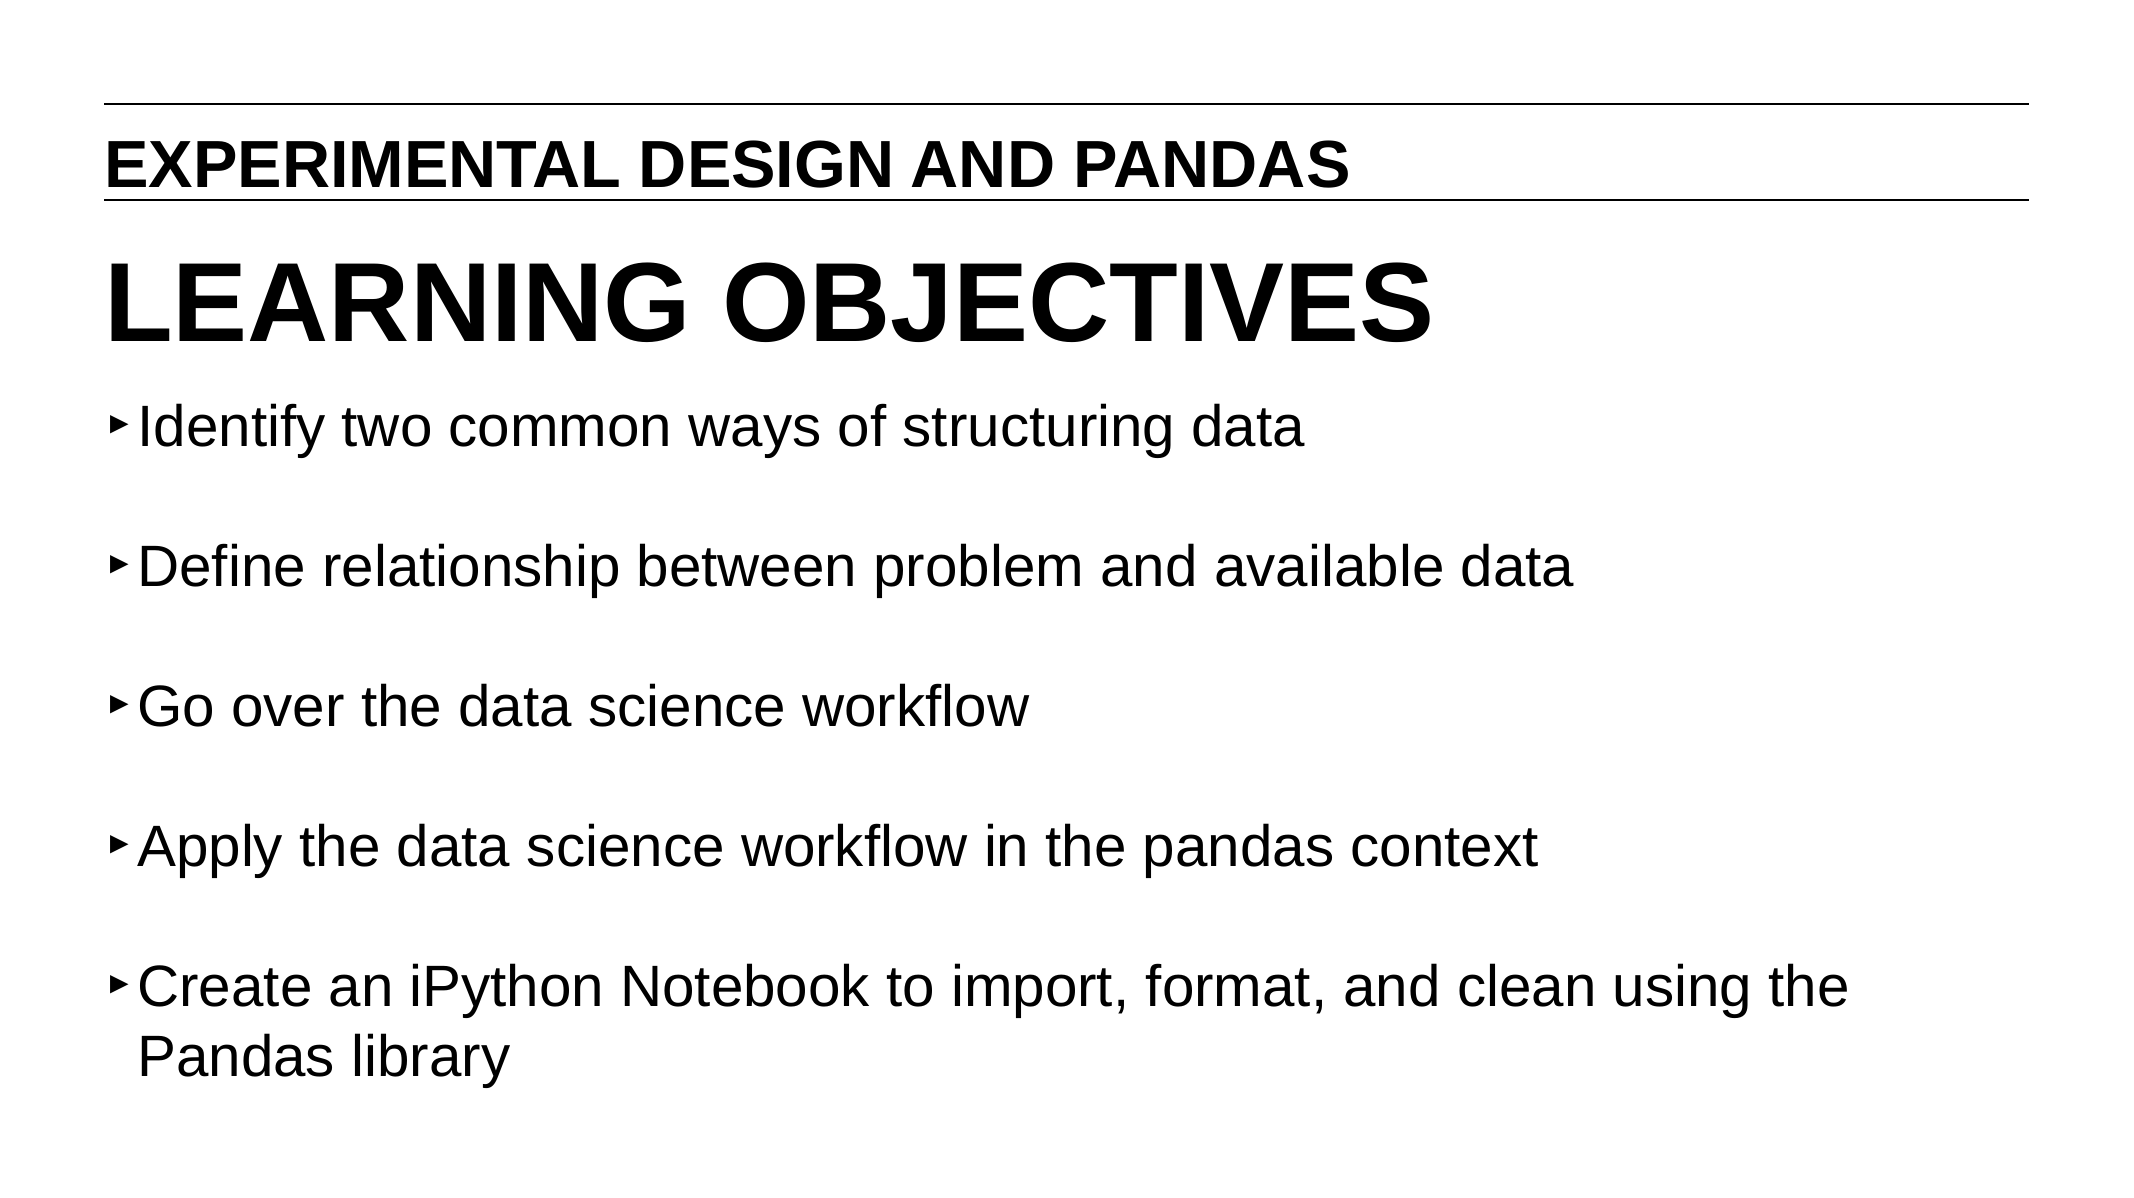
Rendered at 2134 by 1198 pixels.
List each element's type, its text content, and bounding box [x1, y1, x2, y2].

title LEARNING OBJECTIVES [103, 241, 2030, 359]
list Identify two common ways of structuring data Define relationship between problem and available data Go over the data science workflow Apply the data science workflow in the pandas context Create an iPython Notebook to import, format, and clean using the Pandas library [104, 359, 2030, 944]
text_box EXPERIMENTAL DESIGN AND PANDAS [104, 120, 1735, 192]
